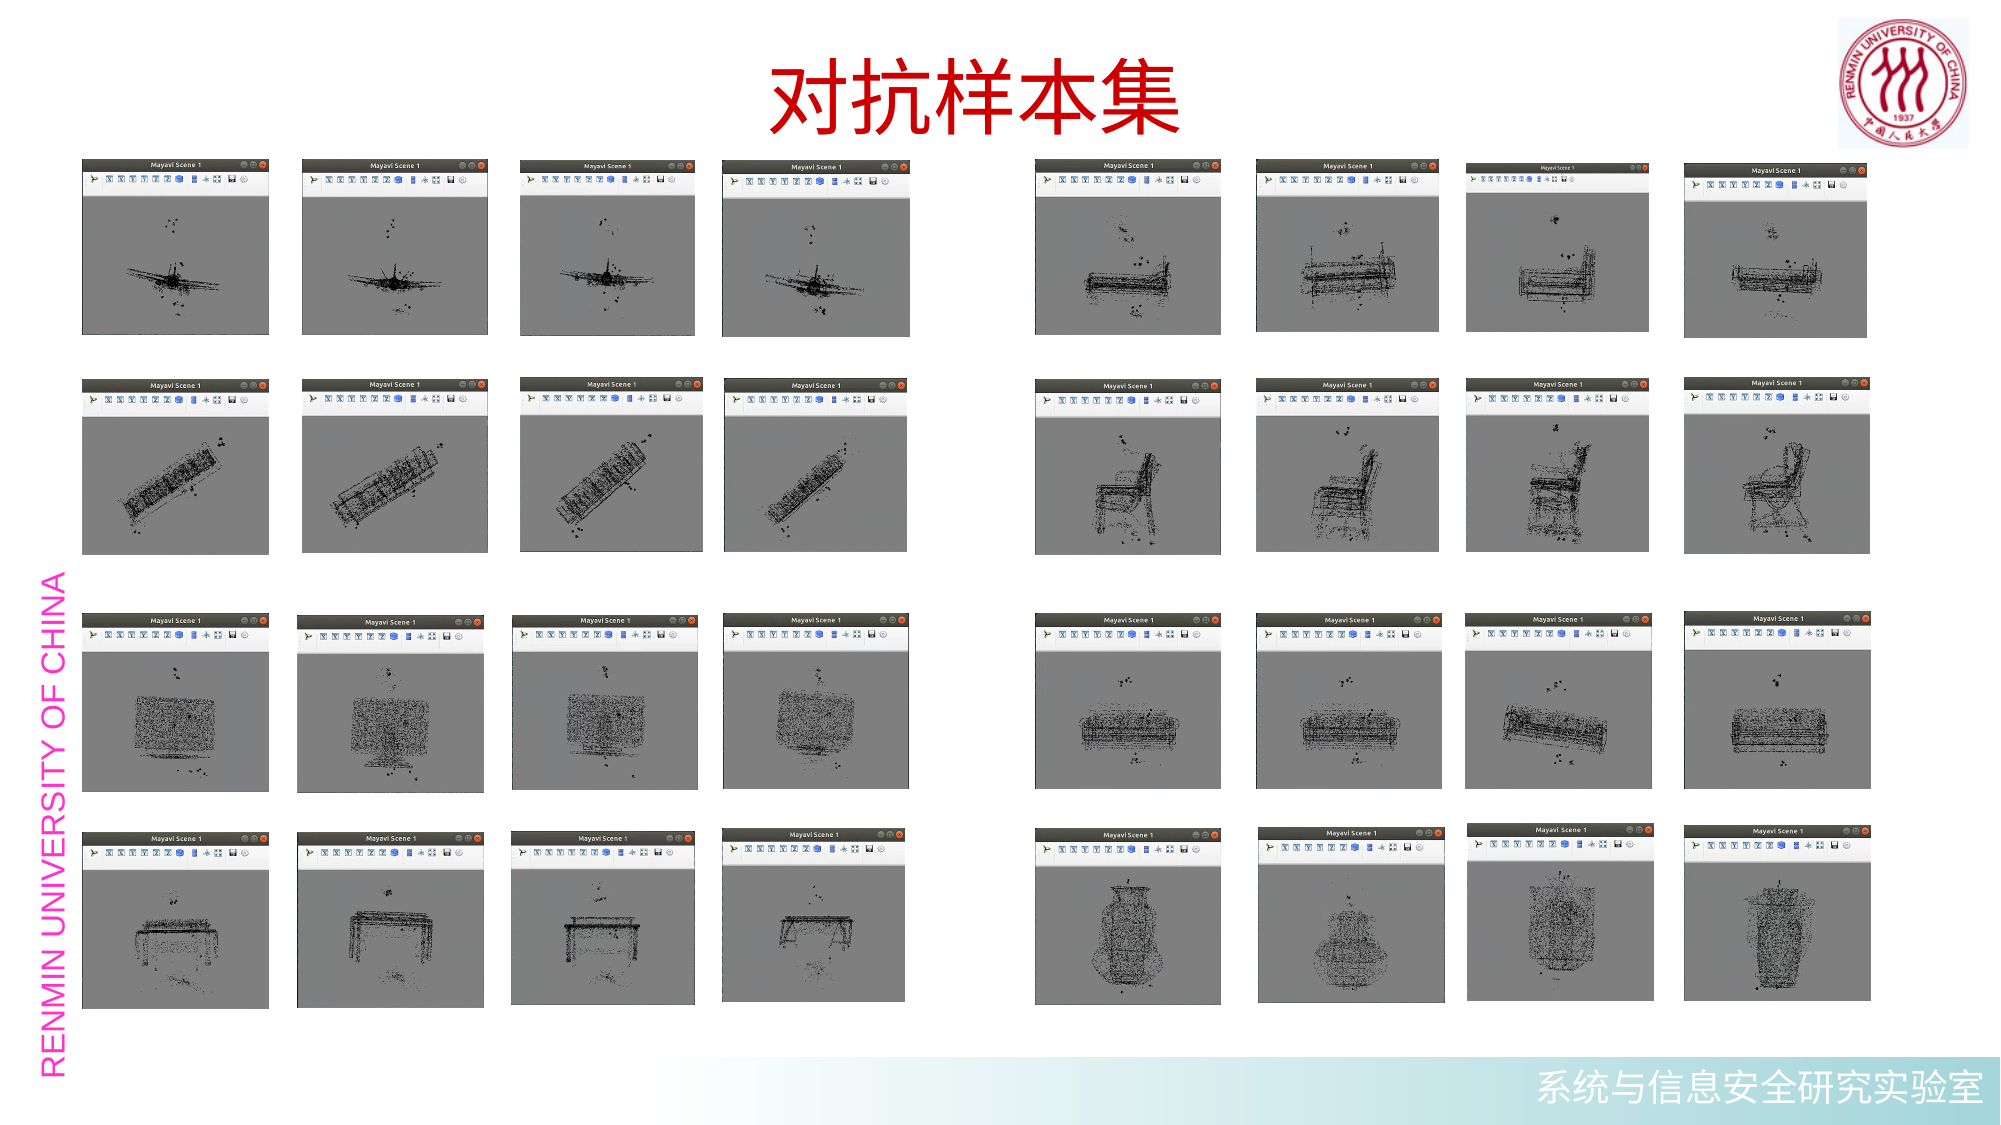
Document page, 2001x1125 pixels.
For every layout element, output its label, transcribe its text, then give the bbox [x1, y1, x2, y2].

picture [1255, 159, 1439, 333]
picture [1683, 611, 1871, 789]
picture [724, 377, 908, 552]
picture [1255, 613, 1442, 790]
picture [1683, 825, 1871, 1001]
title 对抗样本集 [83, 37, 1867, 173]
picture [511, 831, 695, 1005]
picture [520, 160, 695, 337]
picture [297, 832, 484, 1008]
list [82, 159, 269, 336]
picture [1838, 18, 1969, 149]
picture [297, 615, 484, 794]
picture [1258, 826, 1445, 1003]
picture [82, 378, 269, 556]
picture [721, 828, 905, 1002]
picture [1465, 163, 1649, 333]
picture [301, 378, 488, 553]
picture [1683, 163, 1867, 338]
picture [1467, 823, 1654, 1001]
picture [512, 615, 699, 790]
picture [1683, 377, 1870, 554]
picture [1465, 377, 1649, 552]
picture [520, 377, 703, 552]
picture [721, 160, 910, 338]
picture [722, 613, 909, 789]
picture [1035, 827, 1222, 1005]
picture [1035, 379, 1221, 556]
picture [82, 613, 269, 792]
picture [301, 159, 488, 336]
picture [1035, 159, 1221, 336]
picture [1464, 613, 1652, 790]
picture [1255, 377, 1439, 552]
picture [1035, 613, 1221, 790]
picture [82, 832, 269, 1009]
